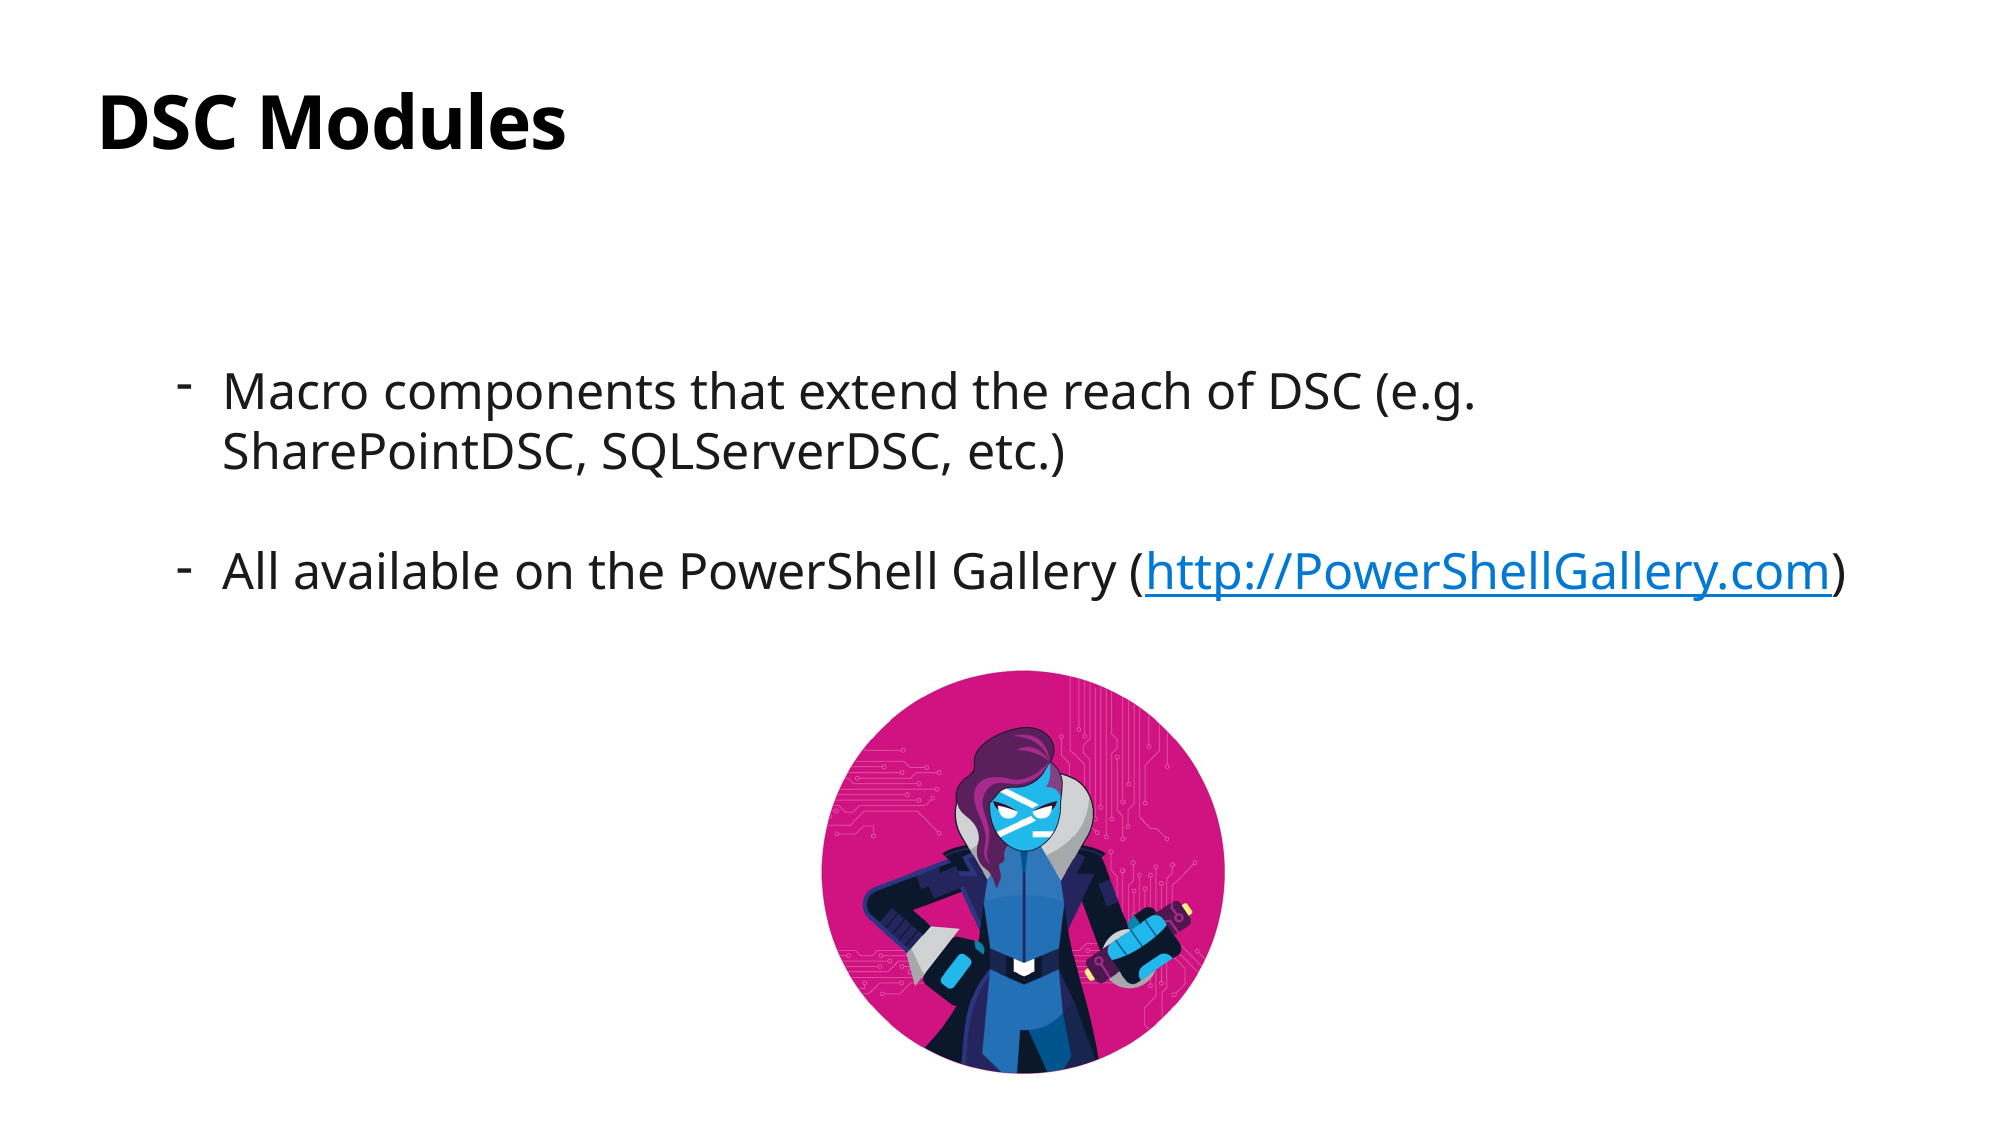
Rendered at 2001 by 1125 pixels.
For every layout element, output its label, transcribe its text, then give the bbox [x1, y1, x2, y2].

title DSC Modules [96, 75, 1904, 166]
text_box Macro components that extend the reach of DSC (e.g. SharePointDSC, SQLServerDSC, etc.) All available on the PowerShell Gallery (http://PowerShellGallery.com) [161, 352, 1870, 676]
picture [821, 670, 1226, 1074]
